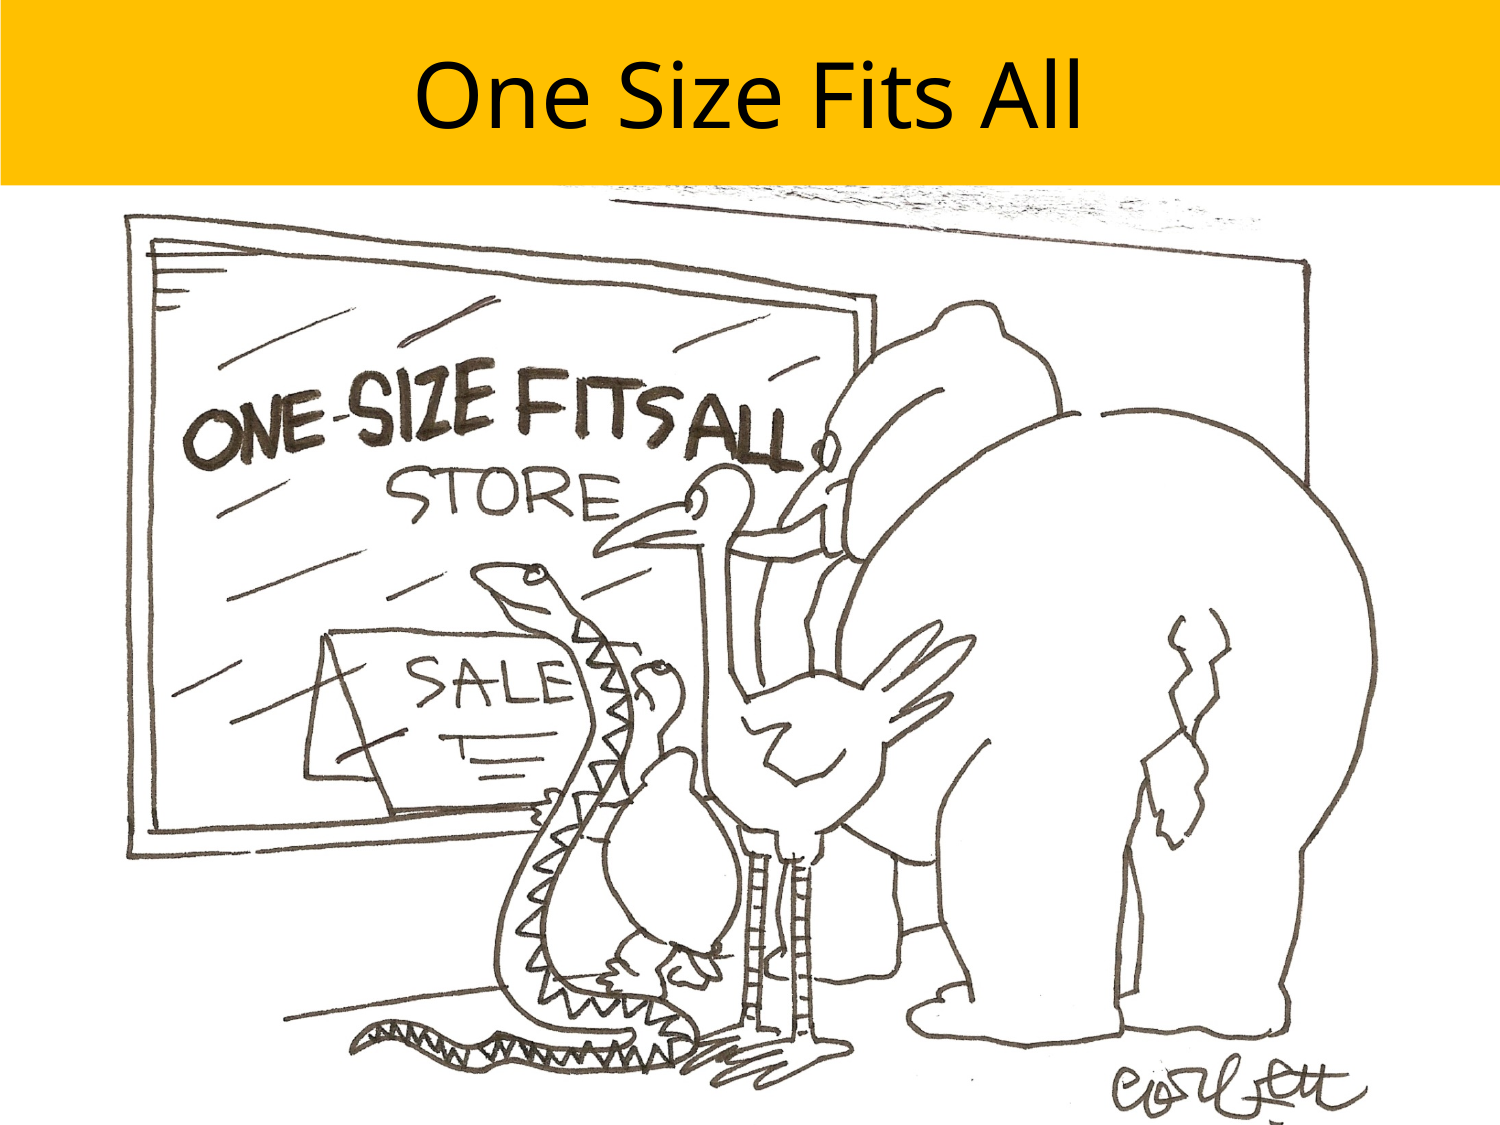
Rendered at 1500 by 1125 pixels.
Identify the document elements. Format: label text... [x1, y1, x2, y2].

title One Size Fits All [0, 0, 1500, 186]
picture [88, 179, 1402, 1125]
